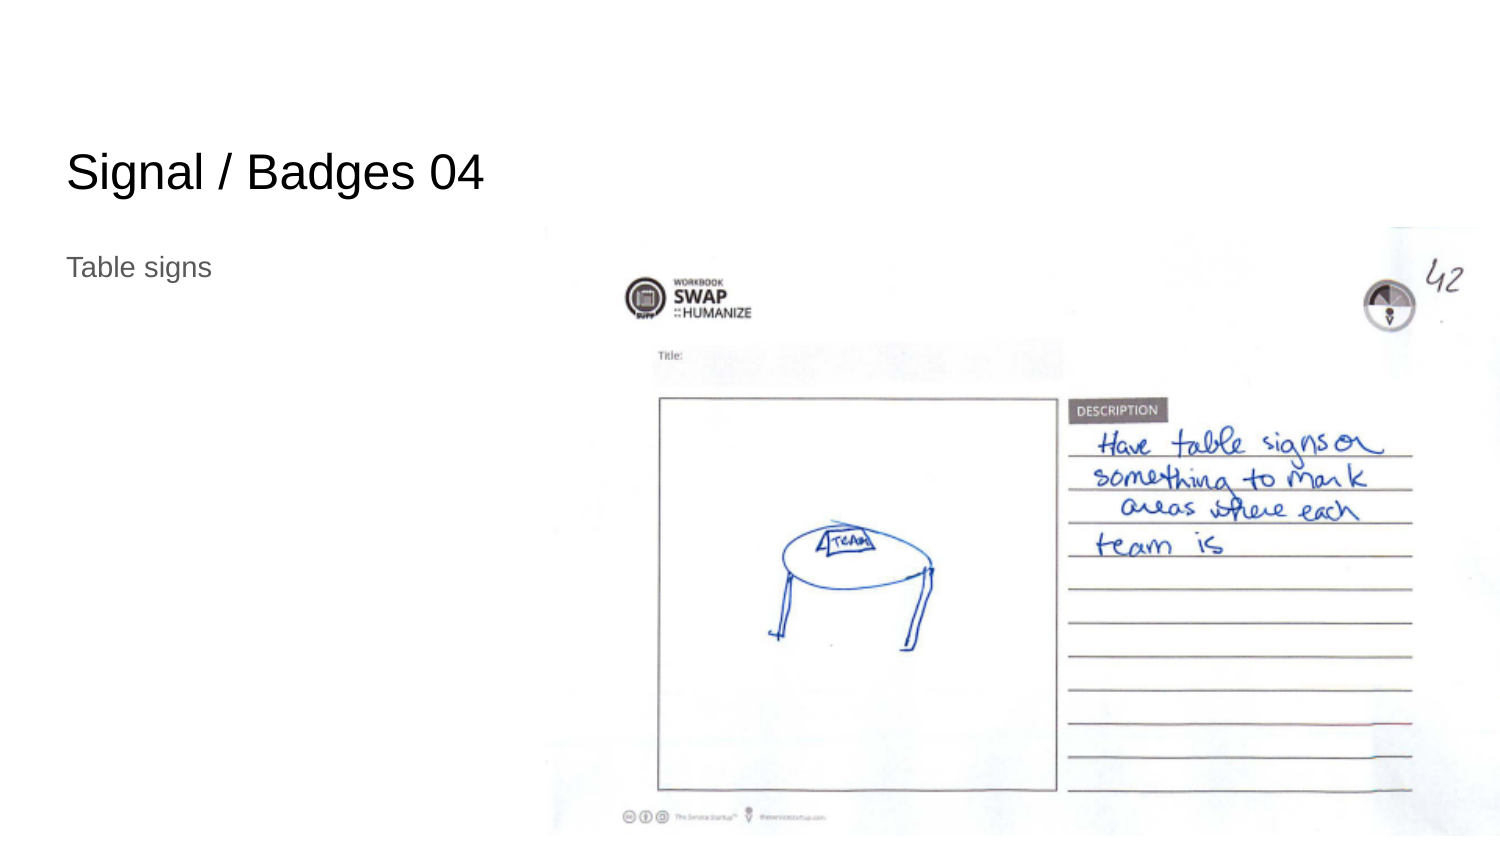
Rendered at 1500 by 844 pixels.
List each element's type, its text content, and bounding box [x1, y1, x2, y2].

picture [544, 227, 1500, 836]
list Table signs [51, 227, 512, 750]
title Signal / Badges 04 [51, 91, 512, 216]
